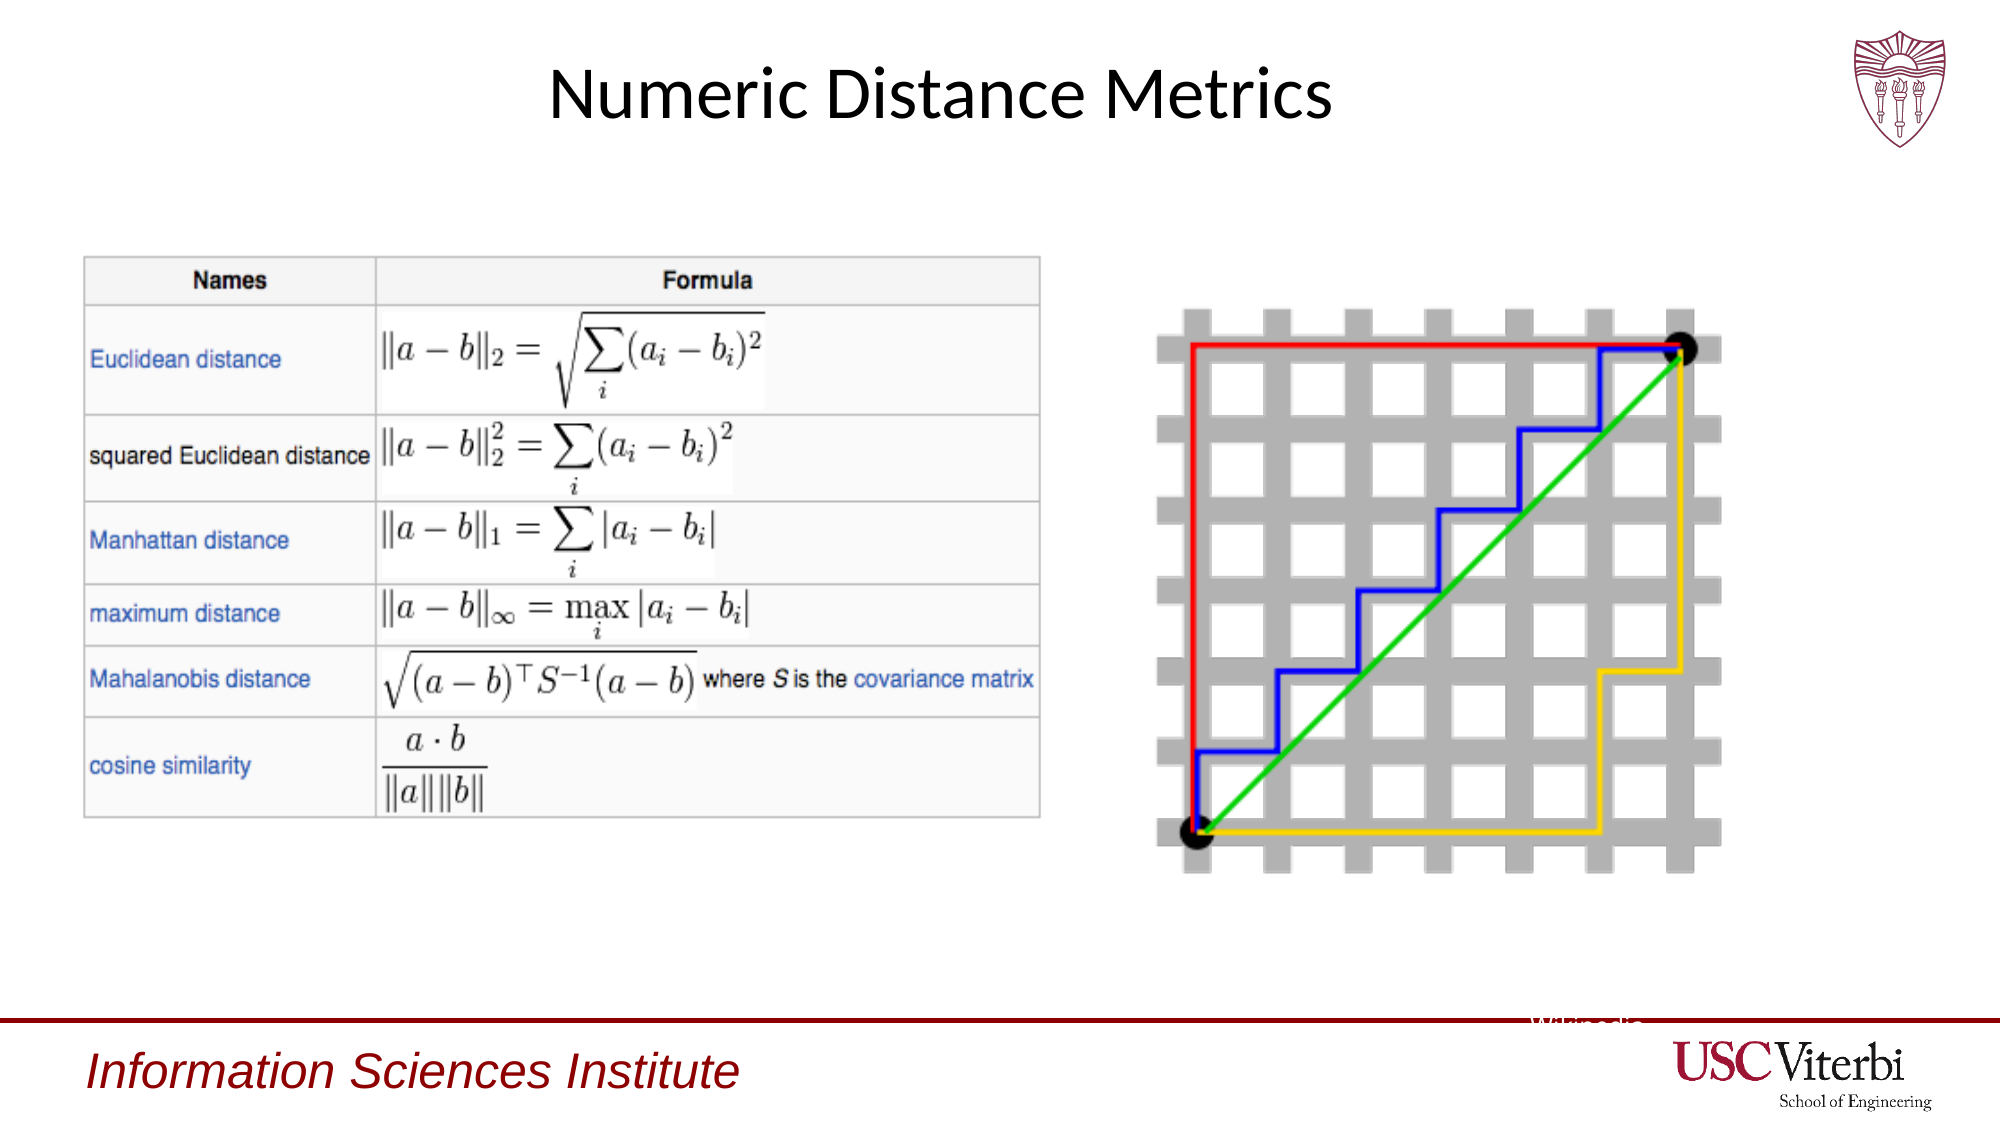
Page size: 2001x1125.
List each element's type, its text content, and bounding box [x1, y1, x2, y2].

title Numeric Distance Metrics [99, 35, 1783, 141]
text_box [73, 243, 1059, 834]
picture [1824, 13, 1975, 164]
text_box Source: Wikipedia [1527, 980, 1736, 1041]
text_box [1143, 295, 1734, 886]
picture [1641, 1027, 1964, 1118]
